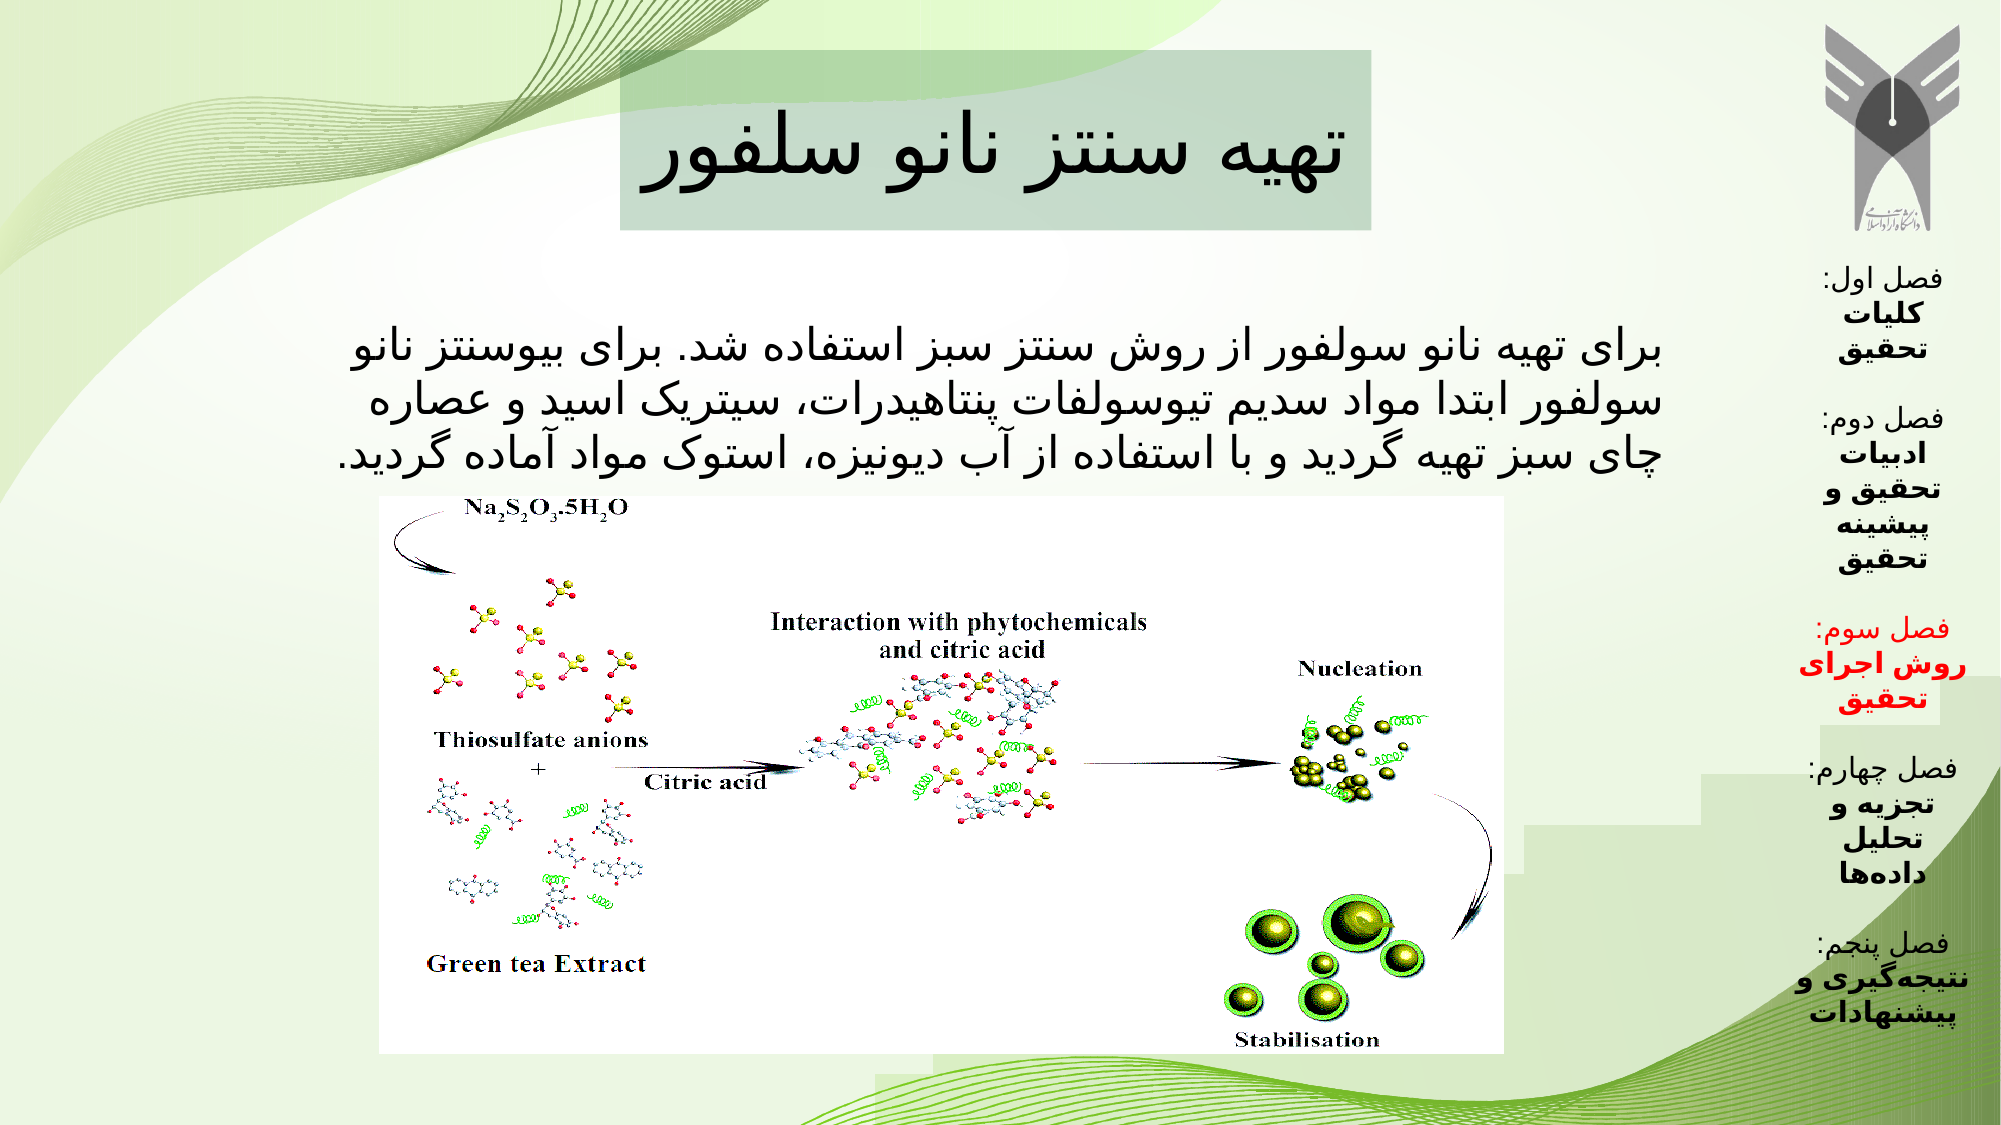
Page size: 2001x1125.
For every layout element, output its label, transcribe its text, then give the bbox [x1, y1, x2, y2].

picture [1822, 24, 1961, 231]
title تهیە سنتز نانو سلفور [620, 50, 1372, 231]
text_box فصل اول: کلیات تحقیق فصل دوم: ادبیات تحقیق و پیشینه تحقیق فصل سوم: روش اجرای تحقیق فصل چهارم: تجزیه و تحلیل داده‌ها فصل پنجم: نتیجه‌گیری و پیشنهادات [1779, 252, 1987, 1037]
picture [379, 496, 1505, 1054]
list برای تهیه نانو سولفور از روش سنتز سبز استفاده شد. برای بیوسنتز نانو سولفور ابتدا مواد سدیم تیوسولفات پنتاهیدرات، سیتریک اسید و عصاره چای سبز تهیه گردید و با استفاده از آب دیونیزه، استوک مواد آماده گردید. [270, 308, 1681, 488]
